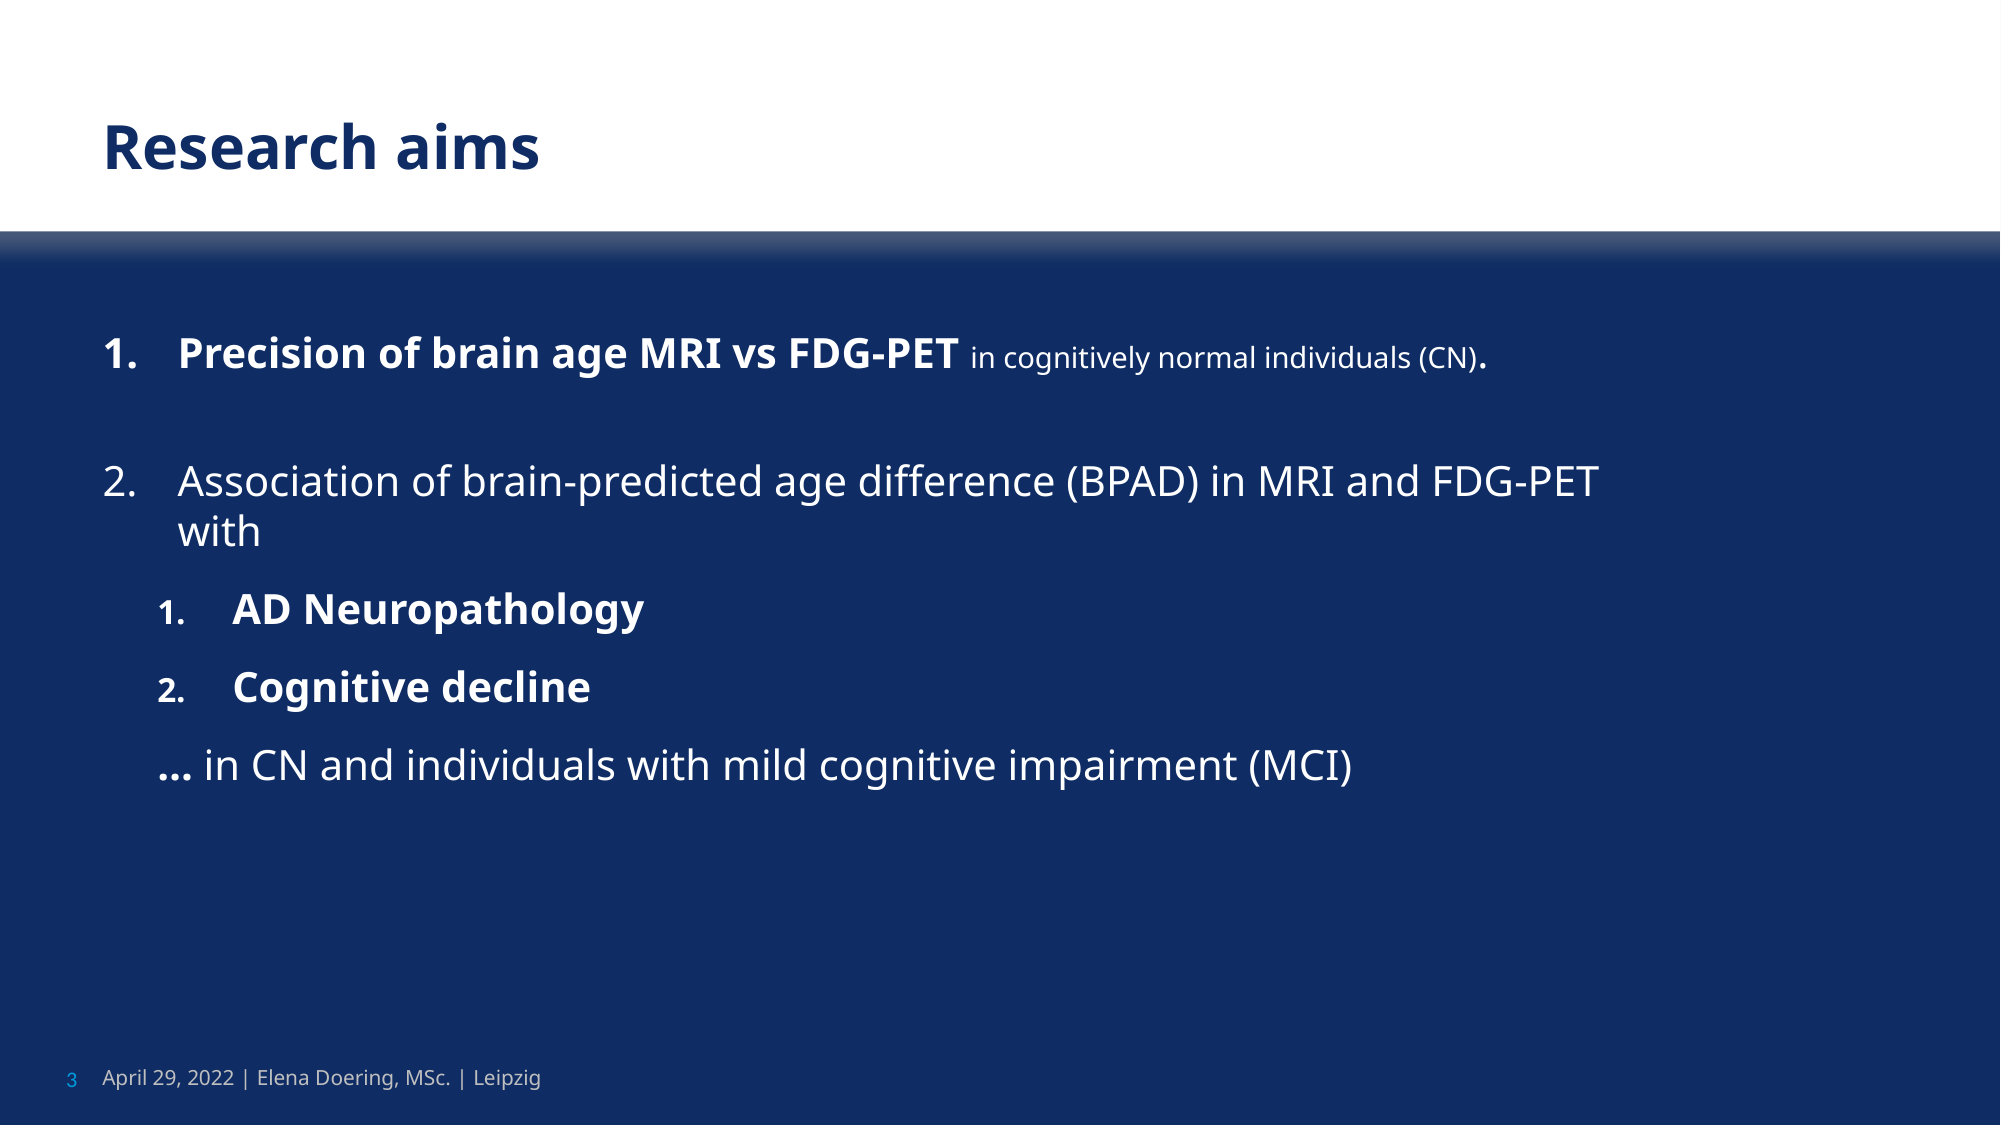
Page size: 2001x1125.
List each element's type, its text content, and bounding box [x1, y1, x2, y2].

title Research aims [102, 58, 1898, 232]
list Precision of brain age MRI vs FDG-PET in cognitively normal individuals (CN). Association of brain-predicted age difference (BPAD) in MRI and FDG-PET with AD Neuropathology Cognitive decline … in CN and individuals with mild cognitive impairment (MCI) [102, 263, 1898, 988]
